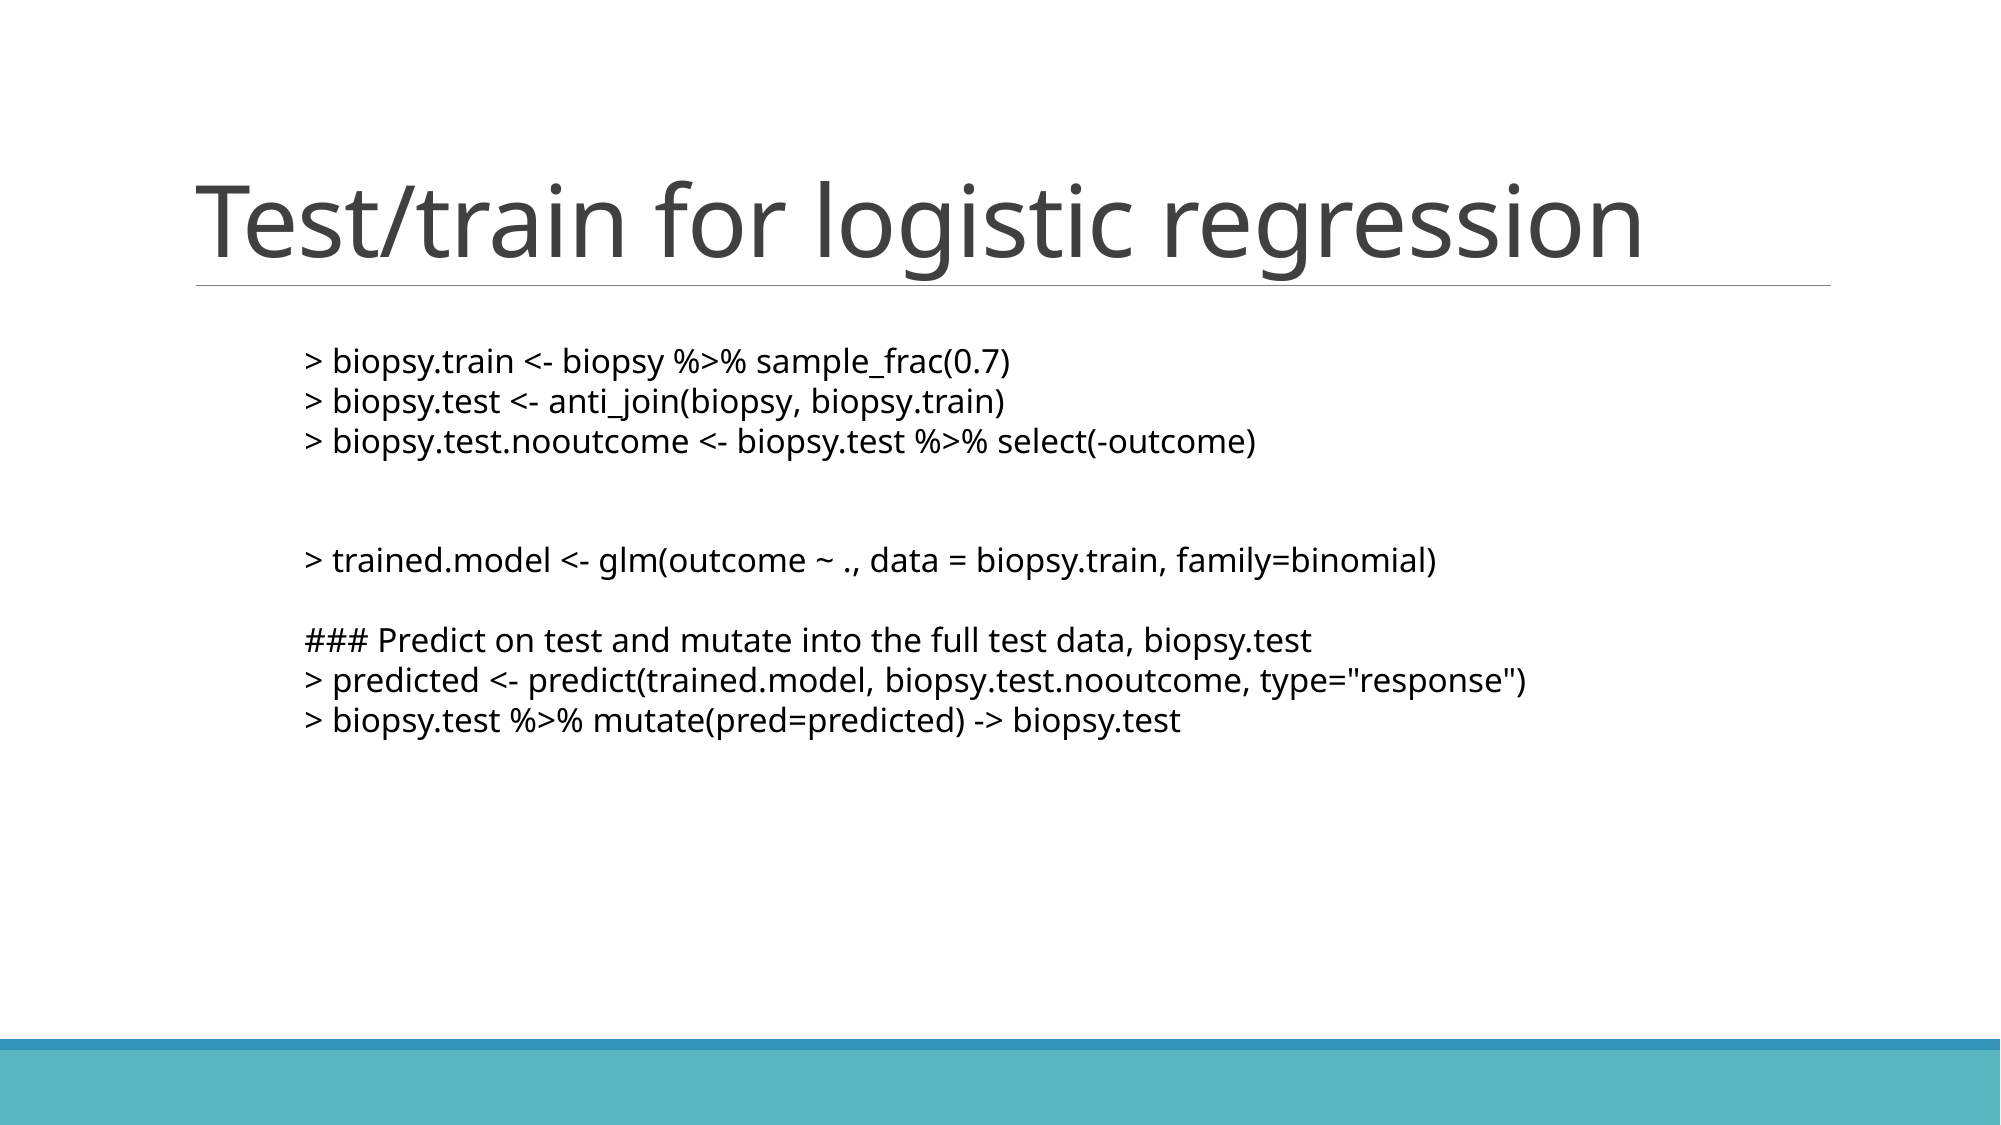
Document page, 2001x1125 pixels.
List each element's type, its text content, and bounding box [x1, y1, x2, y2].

title Test/train for logistic regression [180, 47, 1830, 285]
text_box > biopsy.train <- biopsy %>% sample_frac(0.7) > biopsy.test <- anti_join(biopsy, biopsy.train) > biopsy.test.nooutcome <- biopsy.test %>% select(-outcome) > trained.model <- glm(outcome ~ ., data = biopsy.train, family=binomial) ### Predict on test and mutate into the full test data, biopsy.test > predicted <- predict(trained.model, biopsy.test.nooutcome, type="response") > biopsy.test %>% mutate(pred=predicted) -> biopsy.test [289, 332, 1551, 787]
